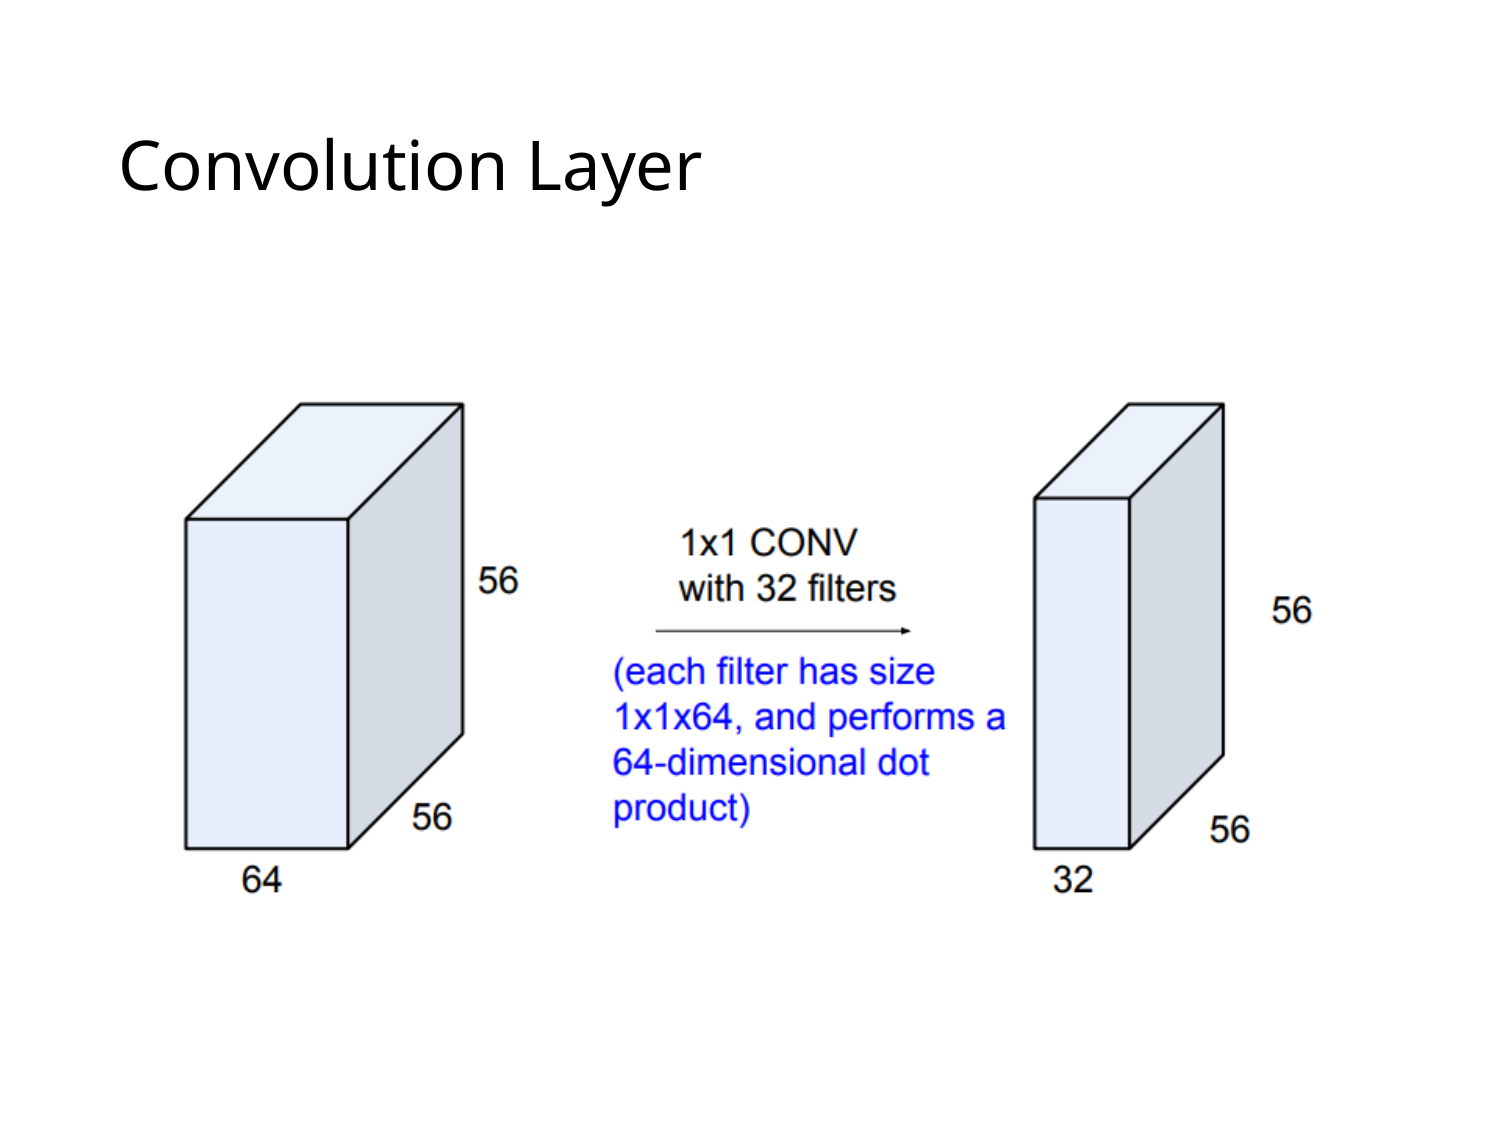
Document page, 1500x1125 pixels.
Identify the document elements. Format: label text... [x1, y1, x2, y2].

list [137, 349, 1397, 938]
title Convolution Layer [103, 59, 1397, 278]
